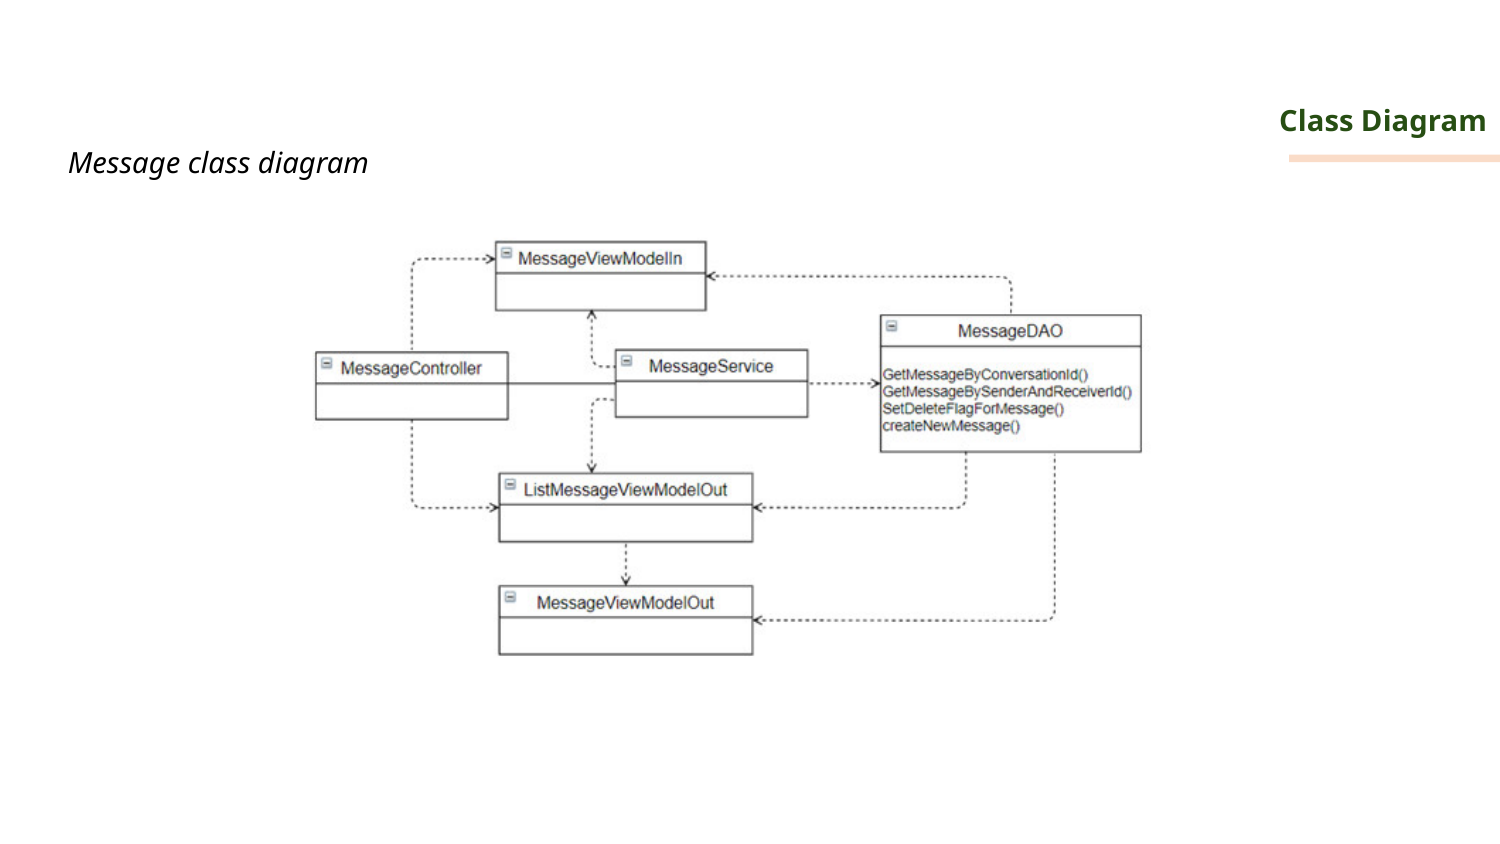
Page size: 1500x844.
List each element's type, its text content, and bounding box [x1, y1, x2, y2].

title Class Diagram [553, 87, 1500, 155]
picture [289, 204, 1211, 707]
text_box [1289, 154, 1500, 163]
text_box Message class diagram [53, 136, 385, 187]
